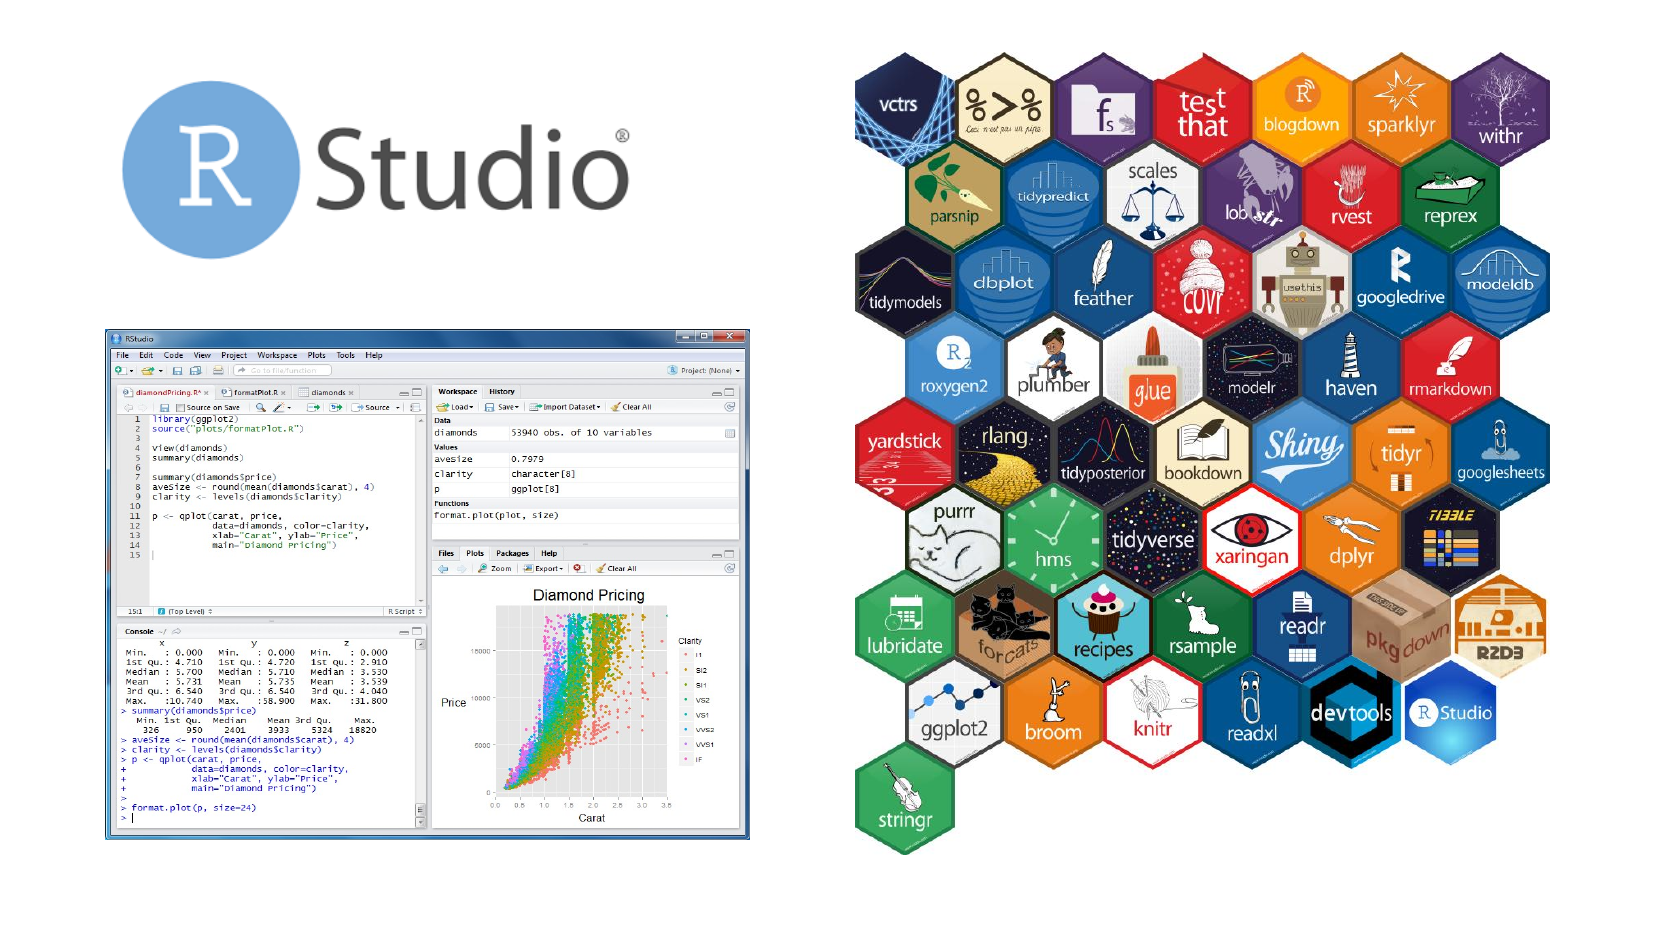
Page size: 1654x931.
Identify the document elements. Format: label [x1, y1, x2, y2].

picture [104, 329, 751, 841]
picture [119, 80, 632, 260]
picture [854, 52, 1551, 856]
